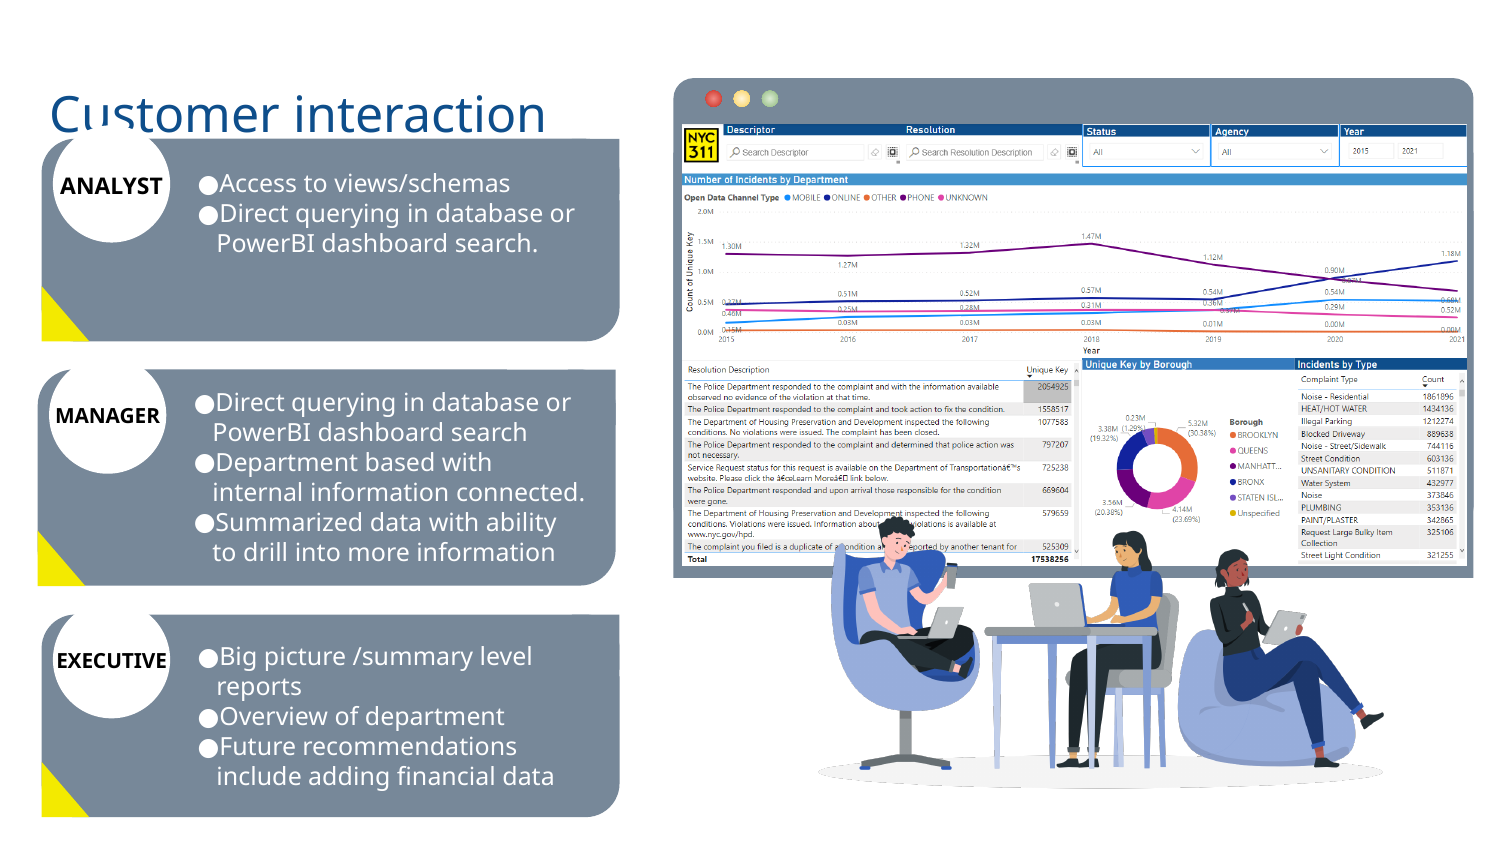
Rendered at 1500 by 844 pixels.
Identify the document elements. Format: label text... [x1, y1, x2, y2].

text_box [673, 77, 1474, 579]
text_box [38, 600, 620, 818]
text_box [38, 125, 620, 342]
title Customer interaction plan [34, 37, 660, 126]
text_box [34, 356, 616, 587]
picture [681, 124, 1467, 798]
